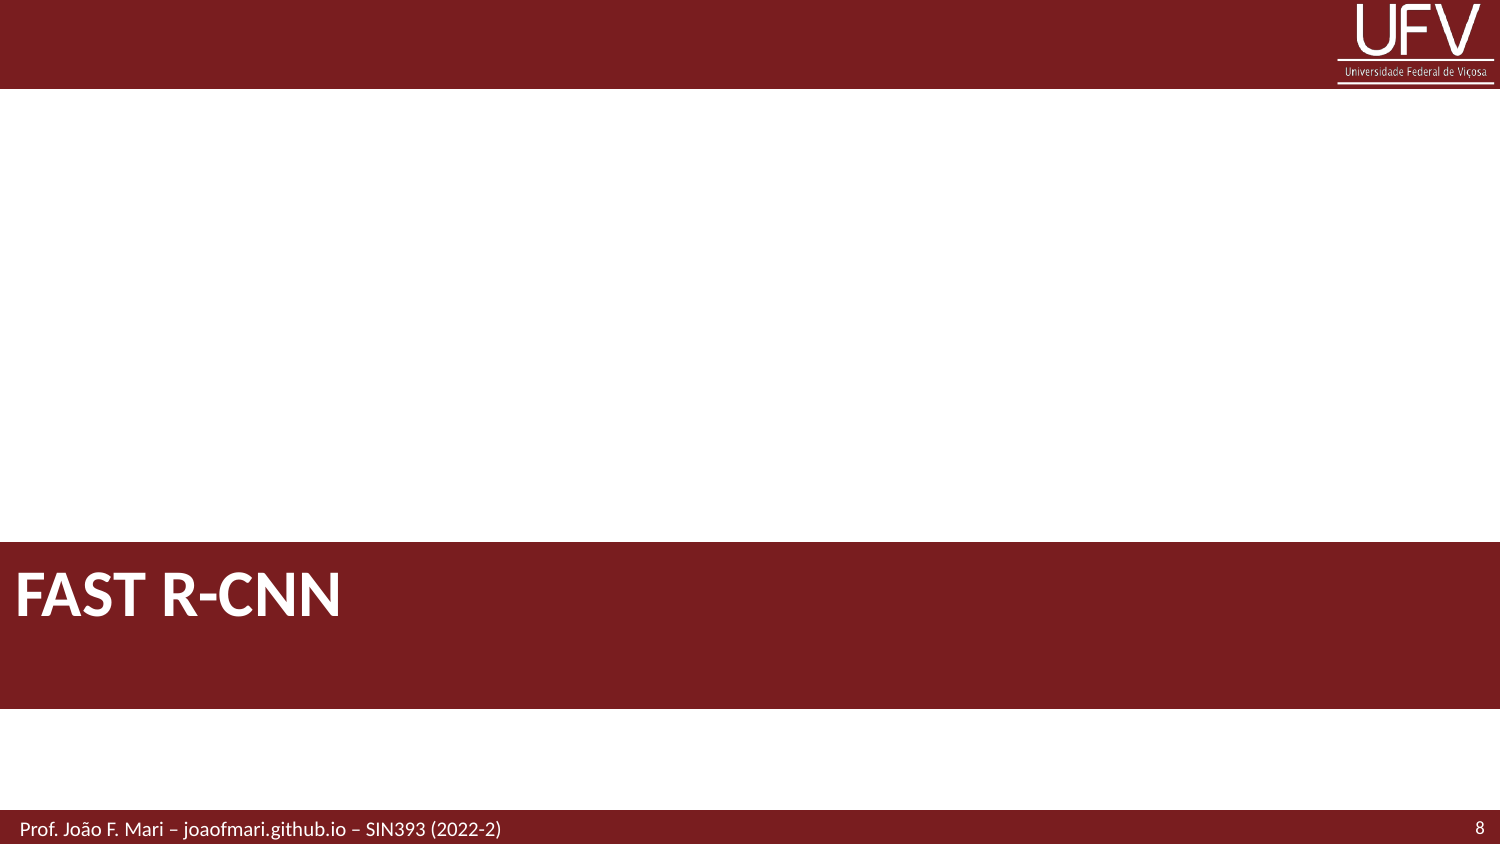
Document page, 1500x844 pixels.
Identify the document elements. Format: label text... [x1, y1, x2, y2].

picture [1330, 0, 1500, 92]
slide_number 8 [1328, 811, 1500, 844]
title Fast R-CNN [0, 542, 1500, 710]
footer Prof. João F. Mari – joaofmari.github.io – SIN393 (2022-2) [0, 812, 1034, 844]
